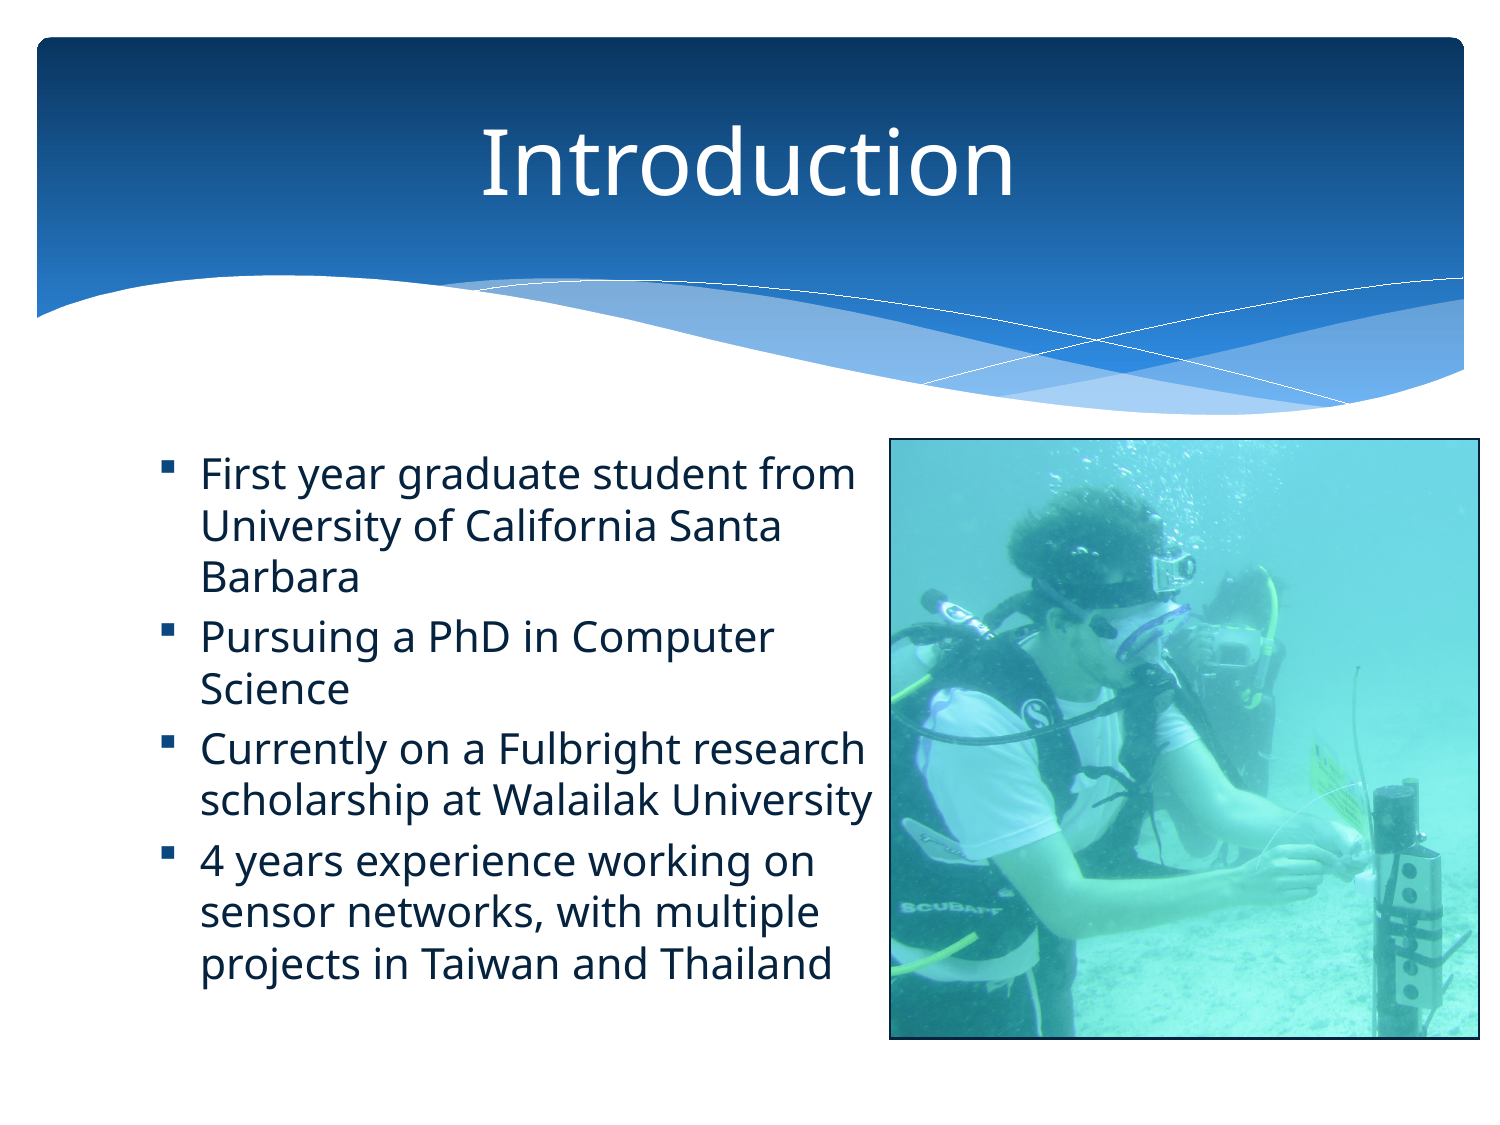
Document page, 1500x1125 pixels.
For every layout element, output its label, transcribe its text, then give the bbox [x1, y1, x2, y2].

title Introduction [75, 55, 1425, 261]
list First year graduate student from University of California Santa Barbara Pursuing a PhD in Computer Science Currently on a Fulbright research scholarship at Walailak University 4 years experience working on sensor networks, with multiple projects in Taiwan and Thailand [143, 438, 889, 1005]
picture [890, 439, 1479, 1038]
